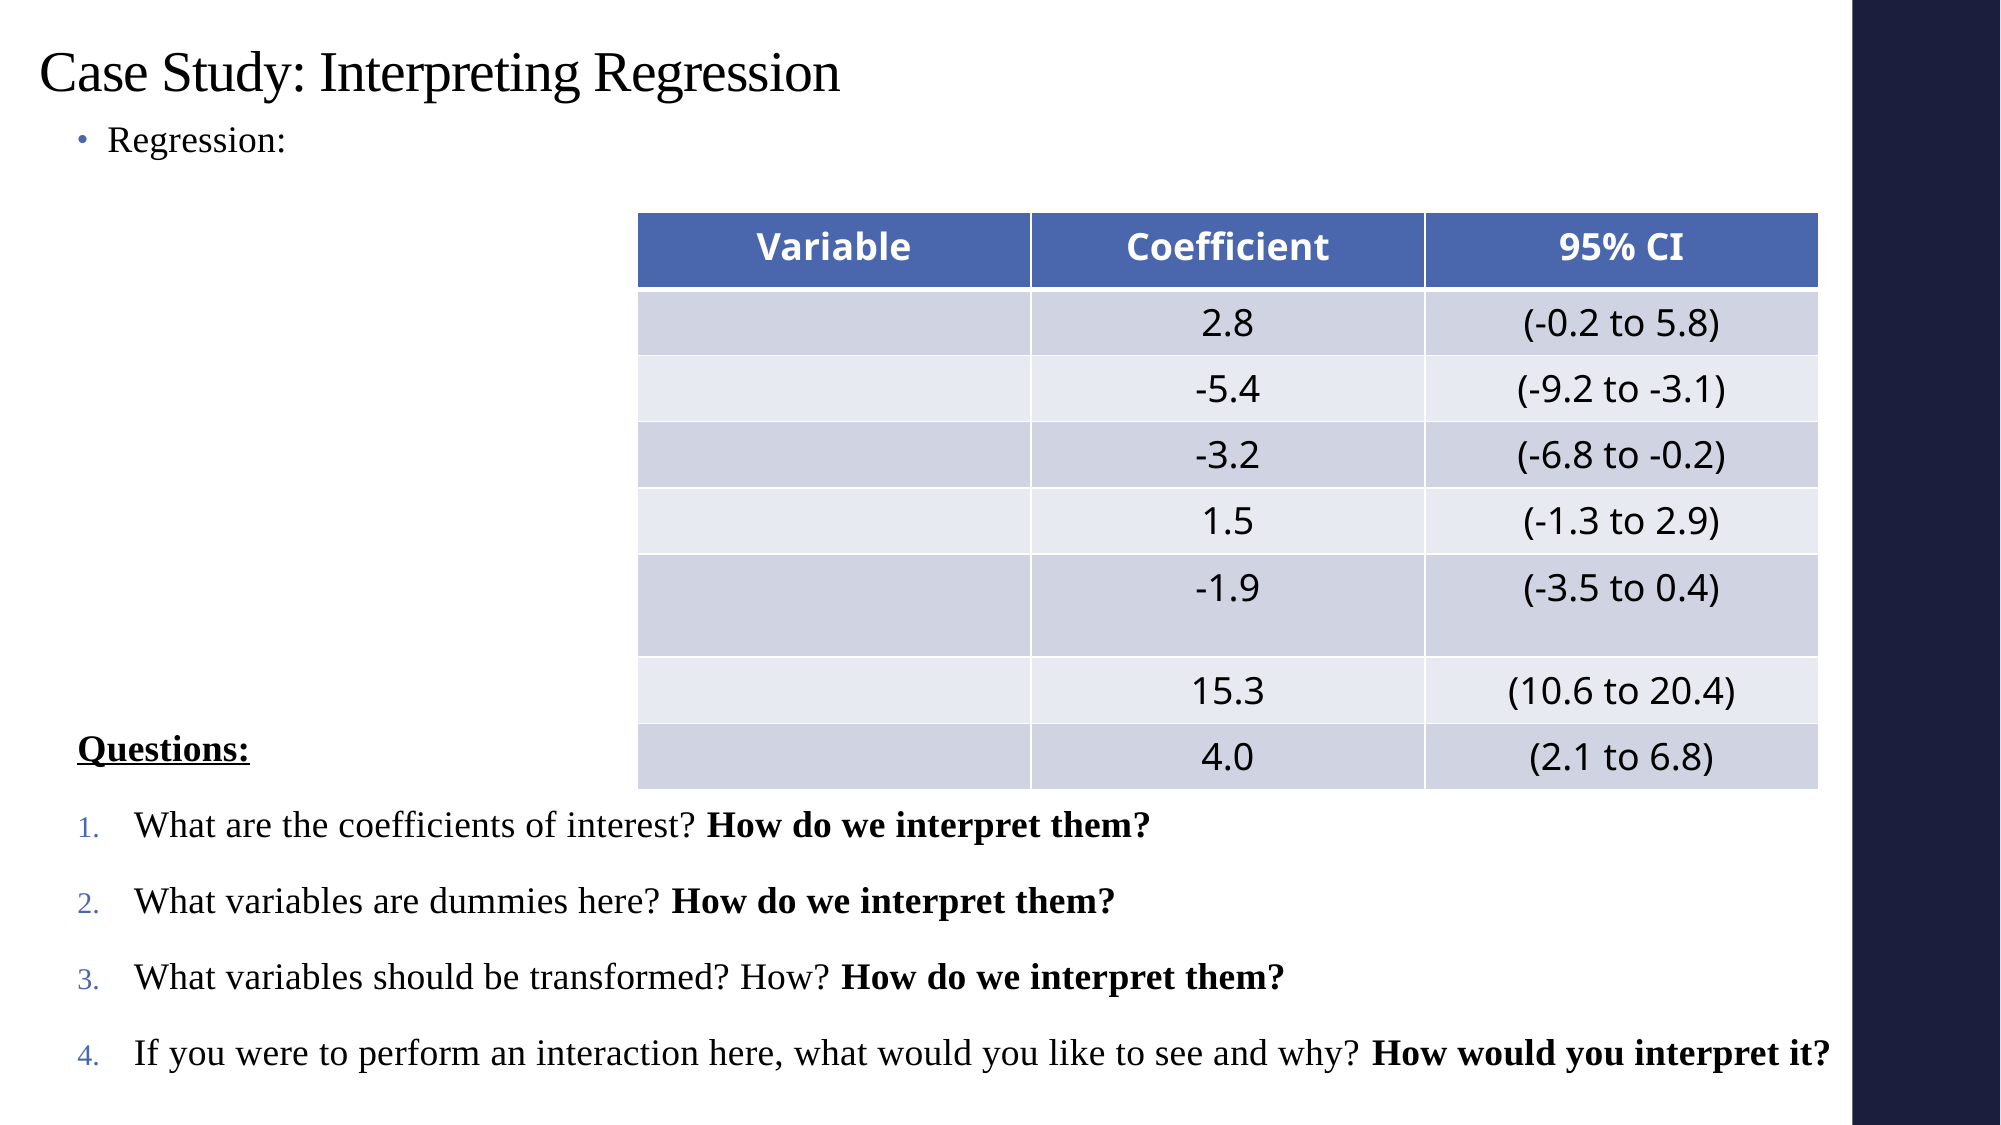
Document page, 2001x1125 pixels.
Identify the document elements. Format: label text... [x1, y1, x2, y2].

title Case Study: Interpreting Regression [24, 33, 1797, 112]
